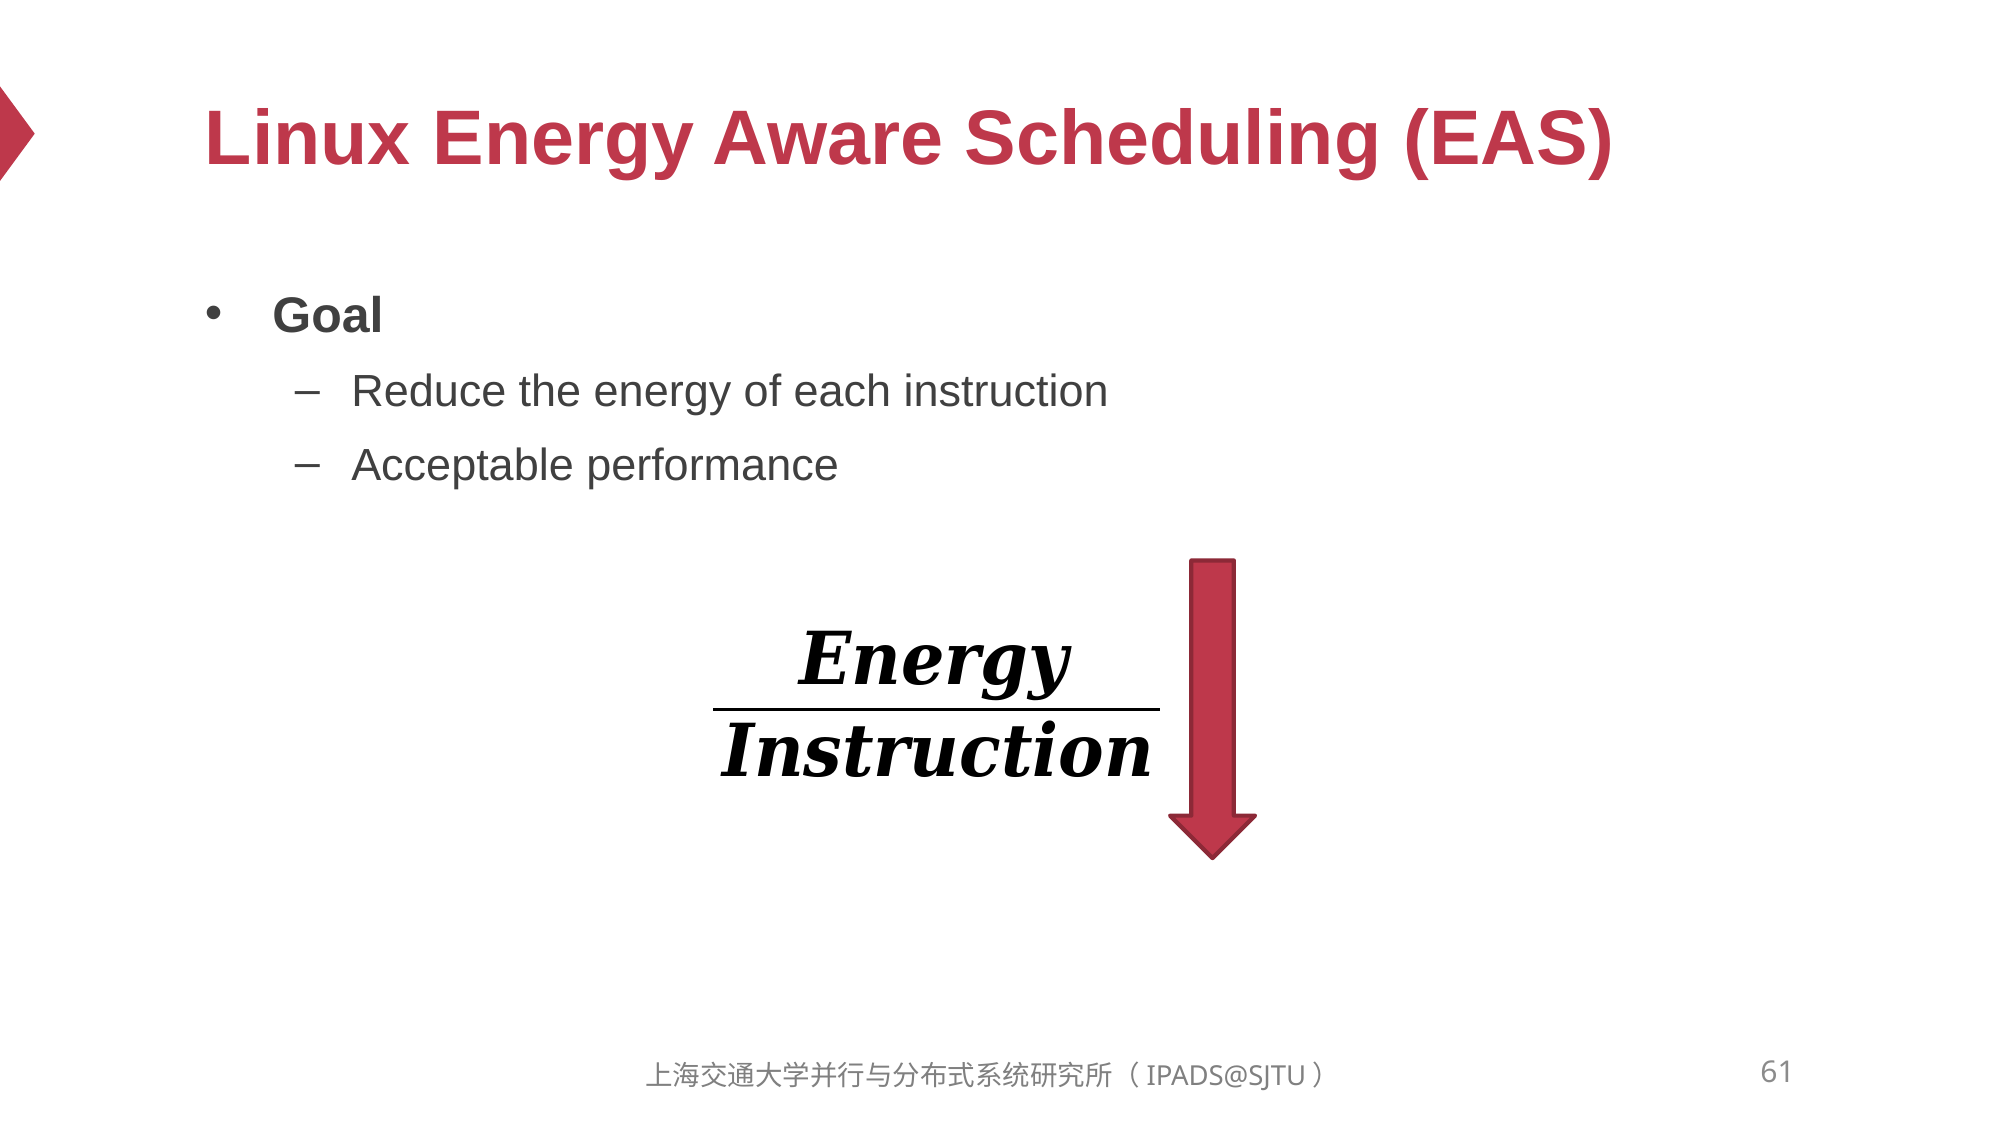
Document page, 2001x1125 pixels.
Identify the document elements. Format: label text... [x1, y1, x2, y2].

footer 上海交通大学并行与分布式系统研究所（IPADS@SJTU） [602, 1044, 1383, 1105]
list Goal Reduce the energy of each instruction Acceptable performance [189, 262, 1900, 1005]
text_box [1168, 558, 1258, 861]
slide_number 61 [1389, 1042, 1810, 1103]
title Linux Energy Aware Scheduling (EAS) [189, 45, 1810, 223]
